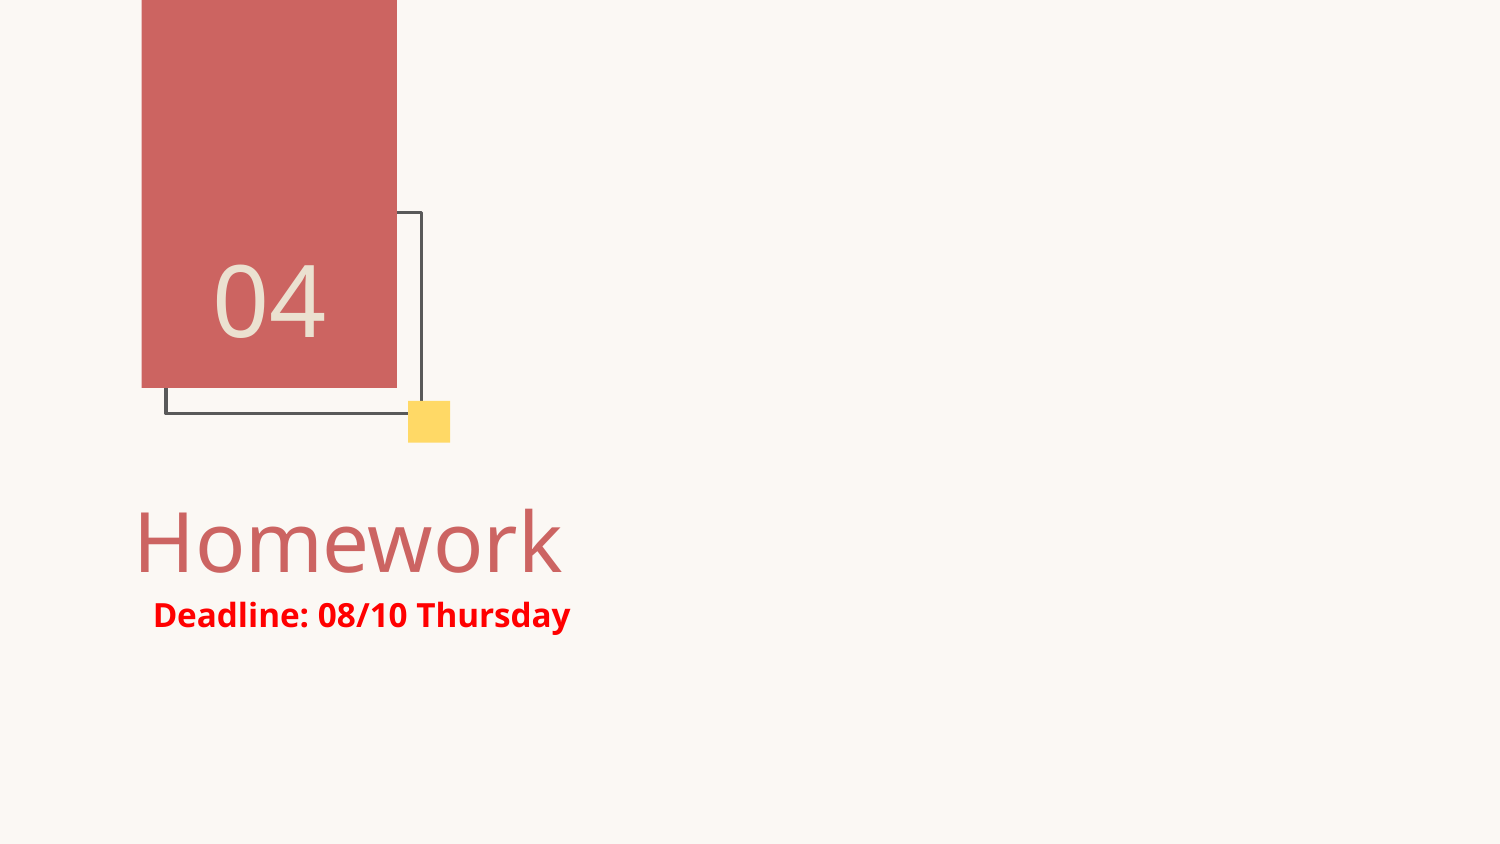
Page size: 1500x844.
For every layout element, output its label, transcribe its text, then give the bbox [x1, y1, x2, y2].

subtitle Deadline: 08/10 Thursday [119, 579, 763, 735]
title 04 [108, 212, 431, 373]
title Homework [118, 474, 1028, 608]
